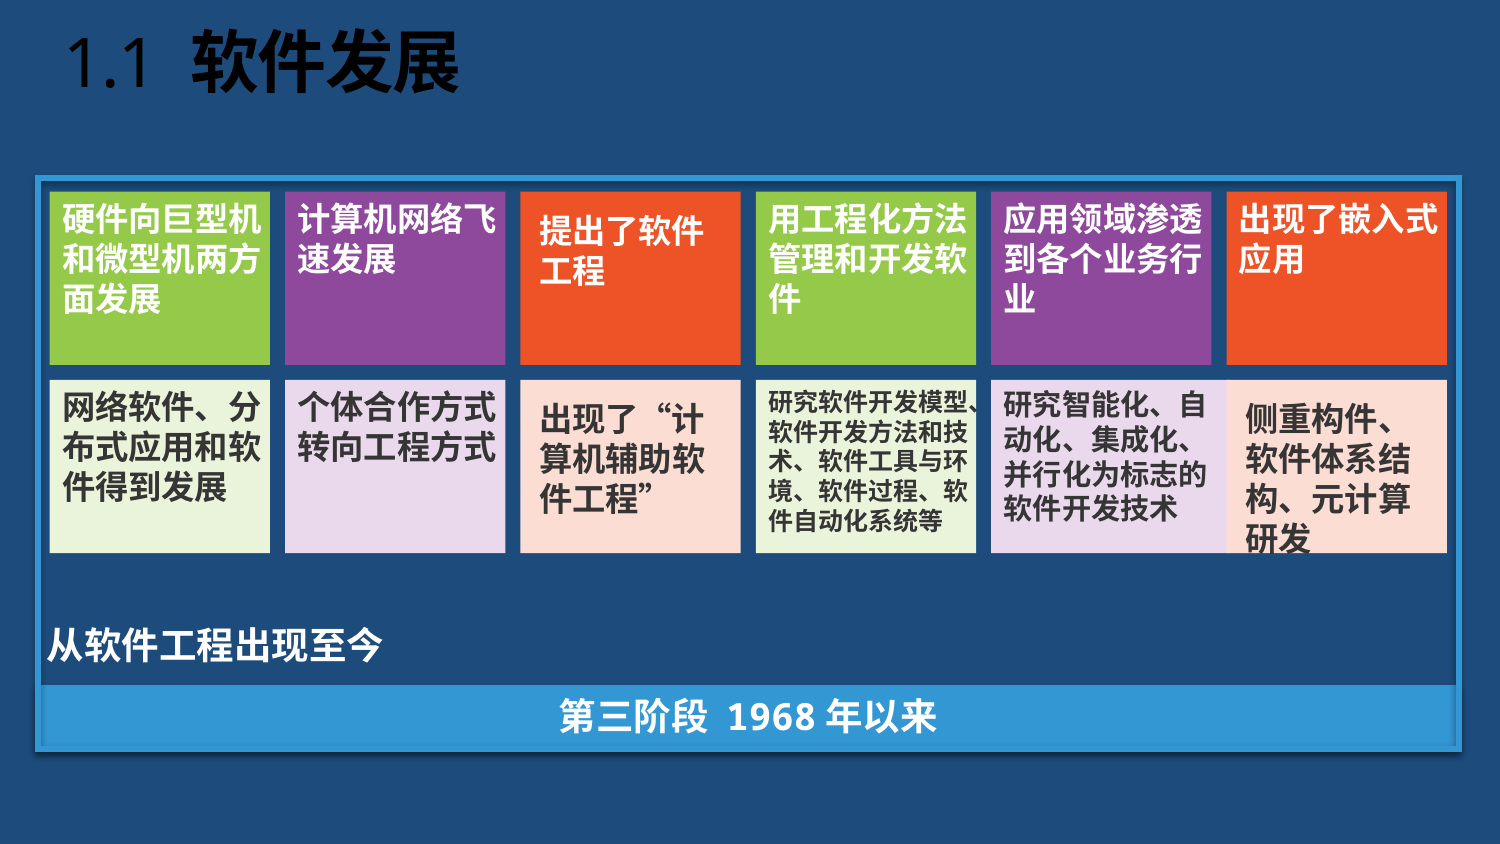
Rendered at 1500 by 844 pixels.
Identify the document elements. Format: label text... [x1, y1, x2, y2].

text_box [296, 758, 517, 762]
title 1.1 软件发展 [63, 28, 1436, 104]
text_box [37, 177, 1460, 750]
text_box 从软件工程出现至今 [46, 611, 1325, 680]
